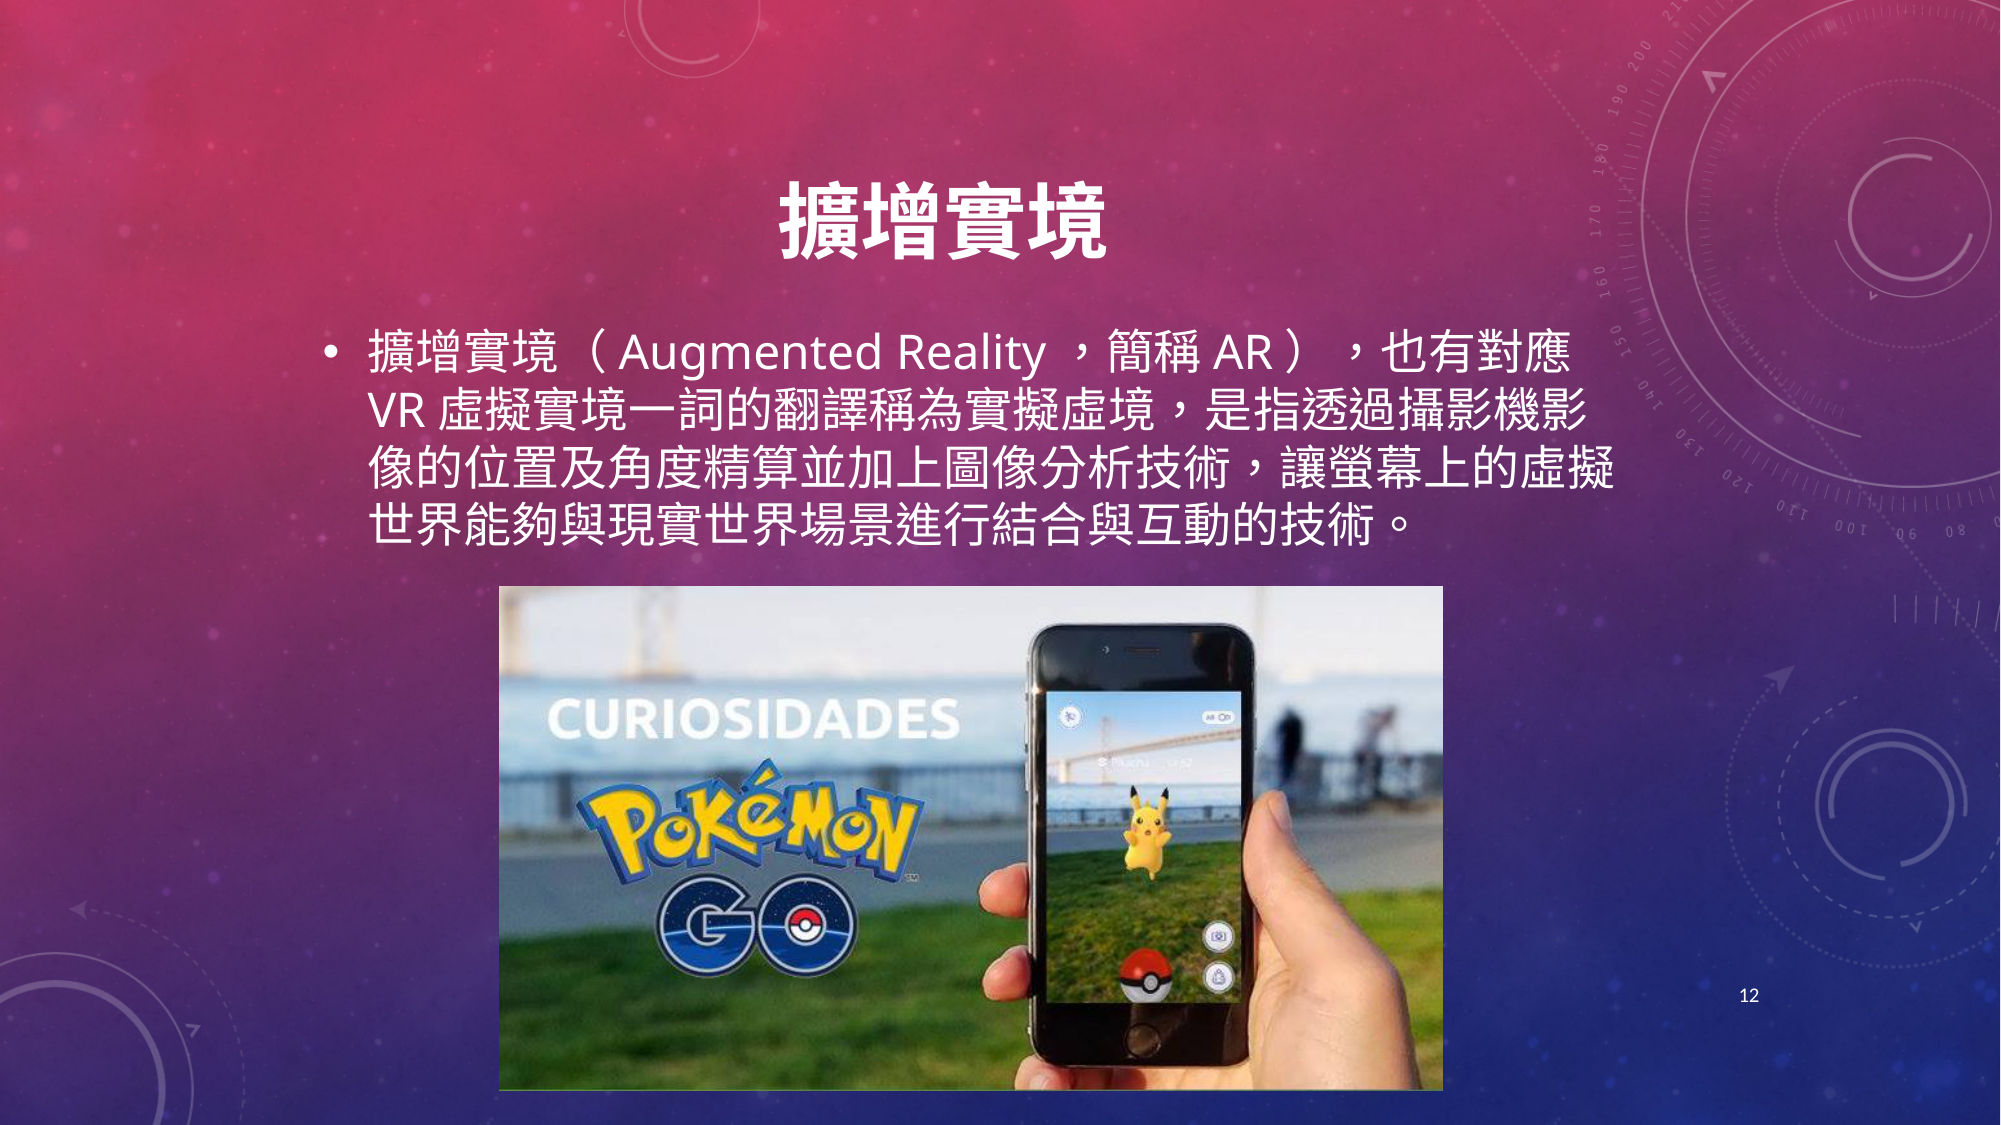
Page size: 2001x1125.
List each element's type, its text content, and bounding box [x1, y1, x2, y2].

slide_number 12 [1684, 963, 1775, 1025]
title 擴增實境 [112, 99, 1775, 339]
list 擴增實境（Augmented Reality，簡稱AR），也有對應VR虛擬實境一詞的翻譯稱為實擬虛境，是指透過攝影機影像的位置及角度精算並加上圖像分析技術，讓螢幕上的虛擬世界能夠與現實世界場景進行結合與互動的技術。 [307, 313, 1635, 561]
picture [0, 0, 2001, 1125]
